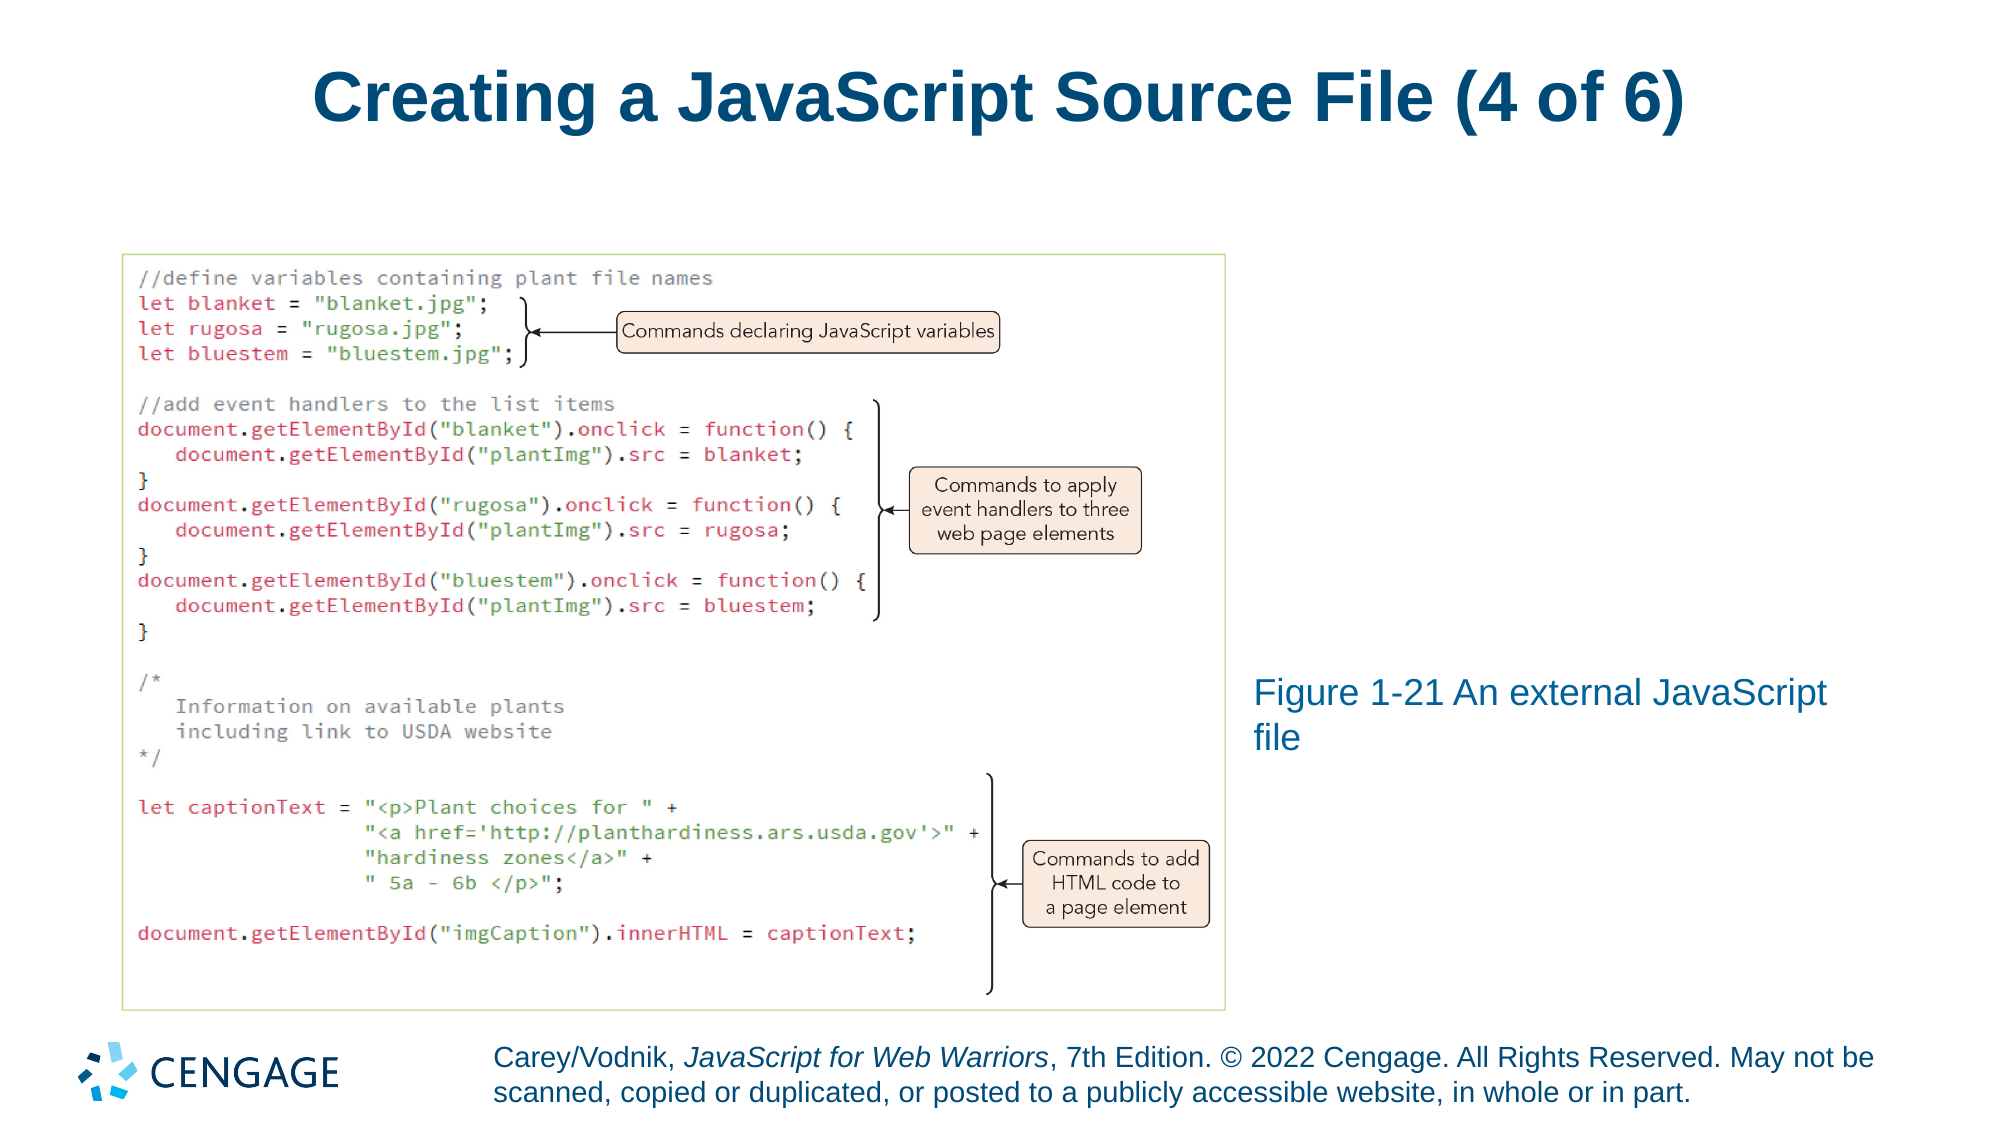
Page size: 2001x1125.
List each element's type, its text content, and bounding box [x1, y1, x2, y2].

title Creating a JavaScript Source File (4 of 6) [137, 59, 1863, 171]
picture [78, 1042, 338, 1101]
list Figure 1-21 An external JavaScript file [1253, 667, 1880, 965]
picture [120, 252, 1227, 1012]
